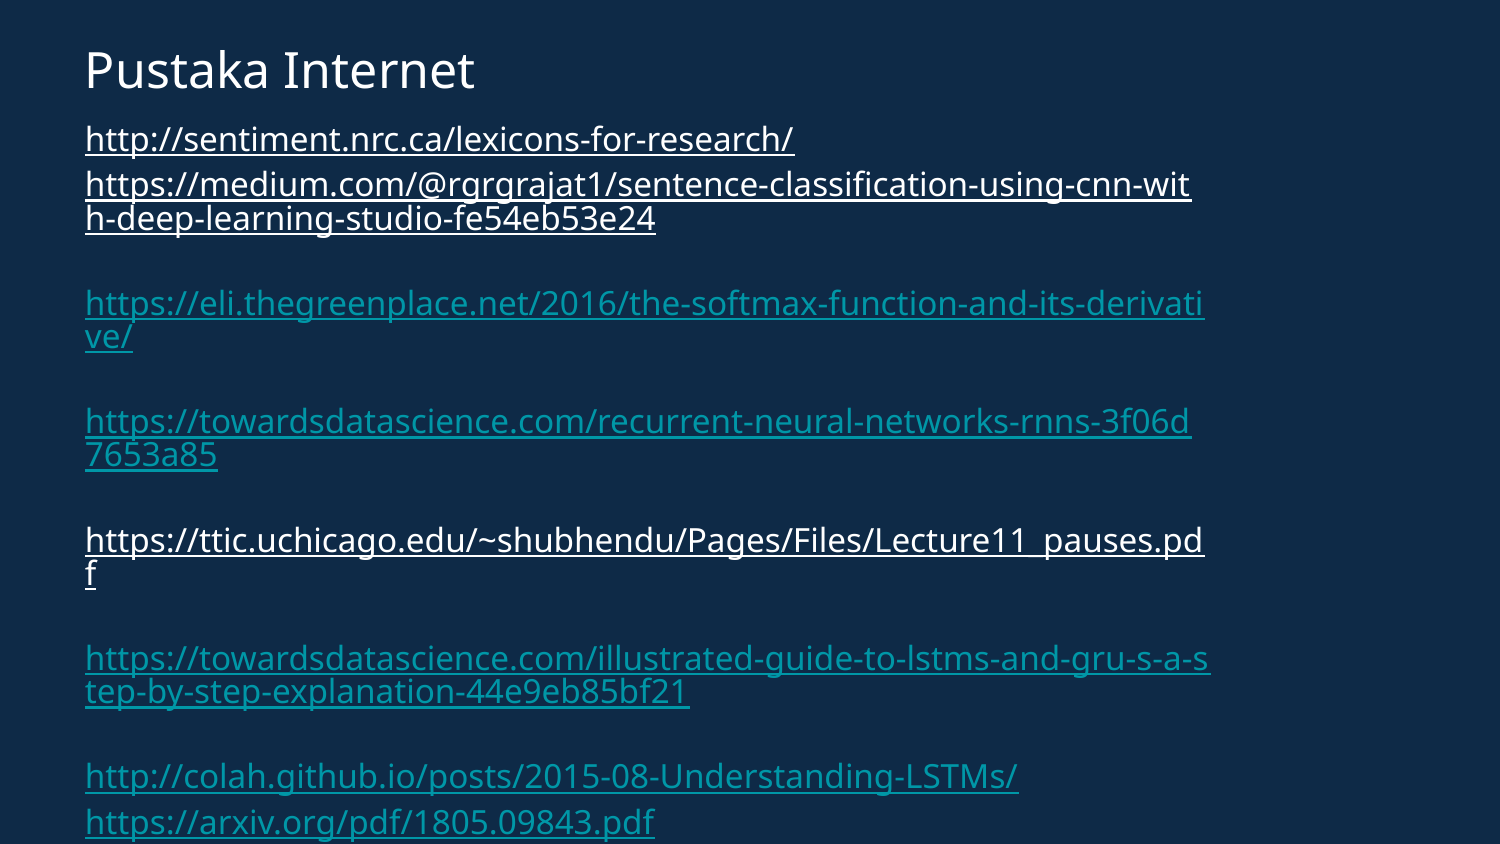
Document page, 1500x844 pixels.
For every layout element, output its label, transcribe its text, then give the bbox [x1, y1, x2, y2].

title http://sentiment.nrc.ca/lexicons-for-research/ https://medium.com/@rgrgrajat1/sentence-classification-using-cnn-with-deep-learning-studio-fe54eb53e24 https://eli.thegreenplace.net/2016/the-softmax-function-and-its-derivative/ https://towardsdatascience.com/recurrent-neural-networks-rnns-3f06d7653a85 https://ttic.uchicago.edu/~shubhendu/Pages/Files/Lecture11_pauses.pdf https://towardsdatascience.com/illustrated-guide-to-lstms-and-gru-s-a-step-by-step-explanation-44e9eb85bf21 http://colah.github.io/posts/2015-08-Understanding-LSTMs/ https://arxiv.org/pdf/1805.09843.pdf https://projector.tensorflow.org/ [70, 103, 1227, 834]
text_box Pustaka Internet [70, 23, 536, 103]
